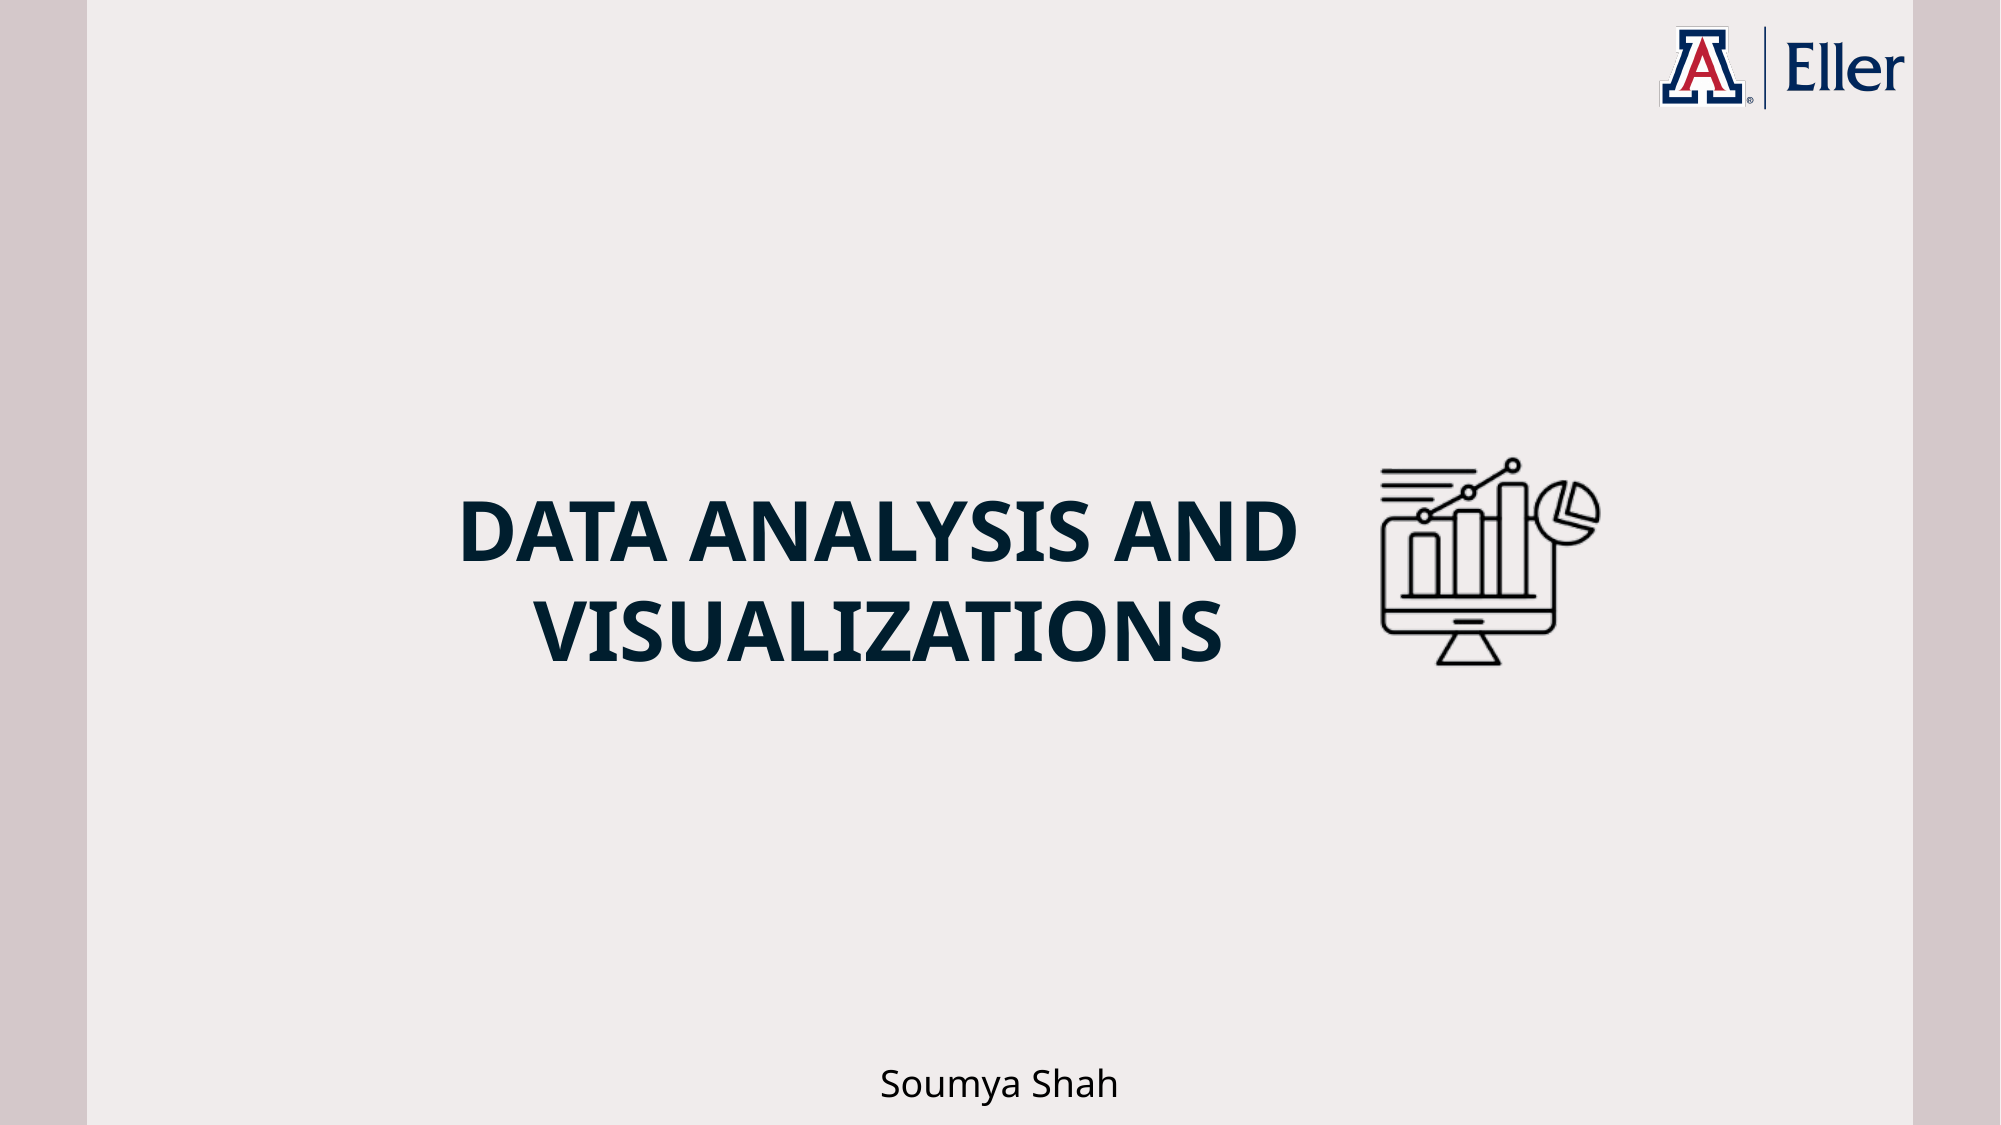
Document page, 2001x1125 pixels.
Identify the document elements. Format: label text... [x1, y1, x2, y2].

picture [1629, 0, 1952, 136]
picture [1282, 409, 1681, 734]
text_box DATA ANALYSIS AND VISUALIZATIONS [298, 470, 1282, 686]
text_box Soumya Shah [764, 1052, 1236, 1113]
